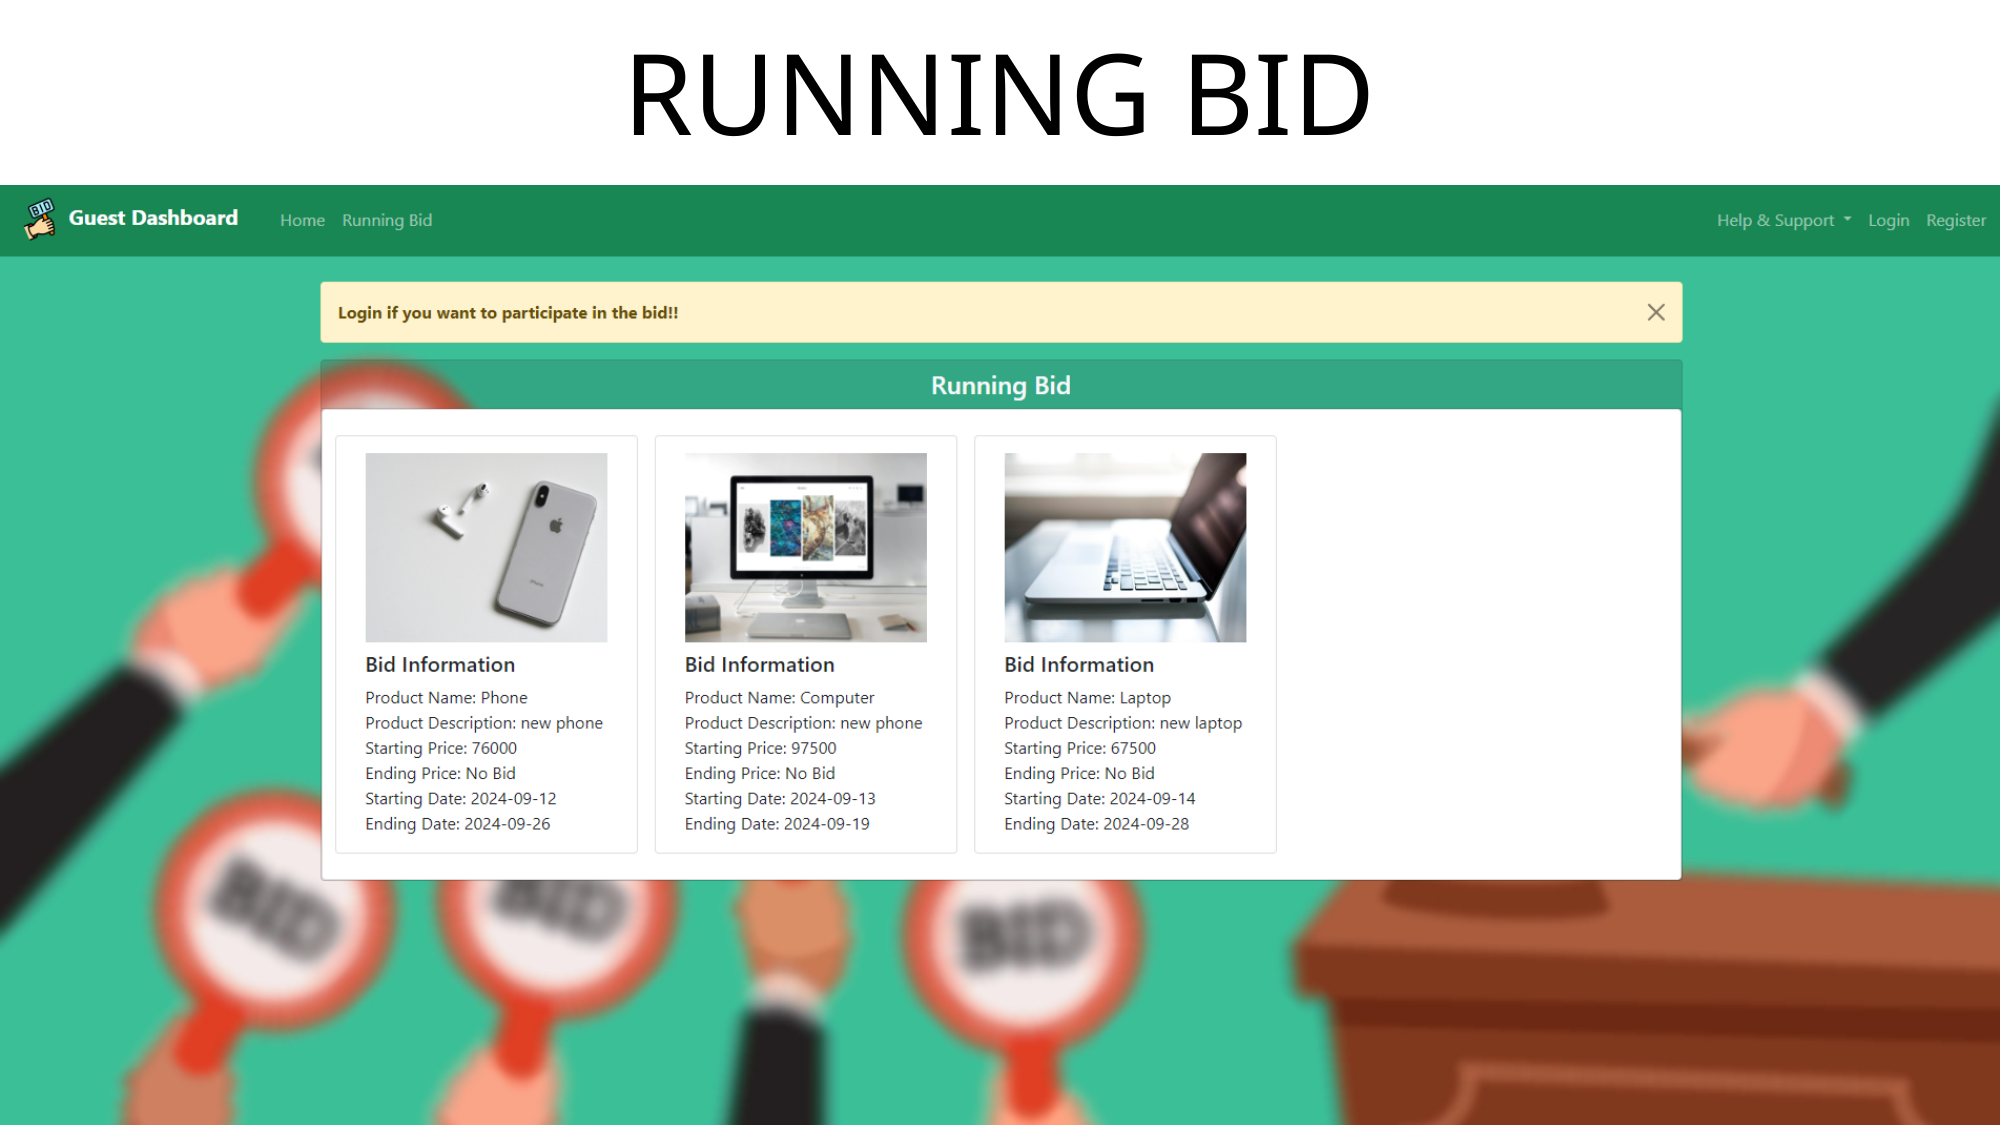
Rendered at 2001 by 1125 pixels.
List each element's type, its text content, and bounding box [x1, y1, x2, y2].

picture [0, 185, 2000, 1123]
title RUNNING bID [174, 0, 1825, 184]
